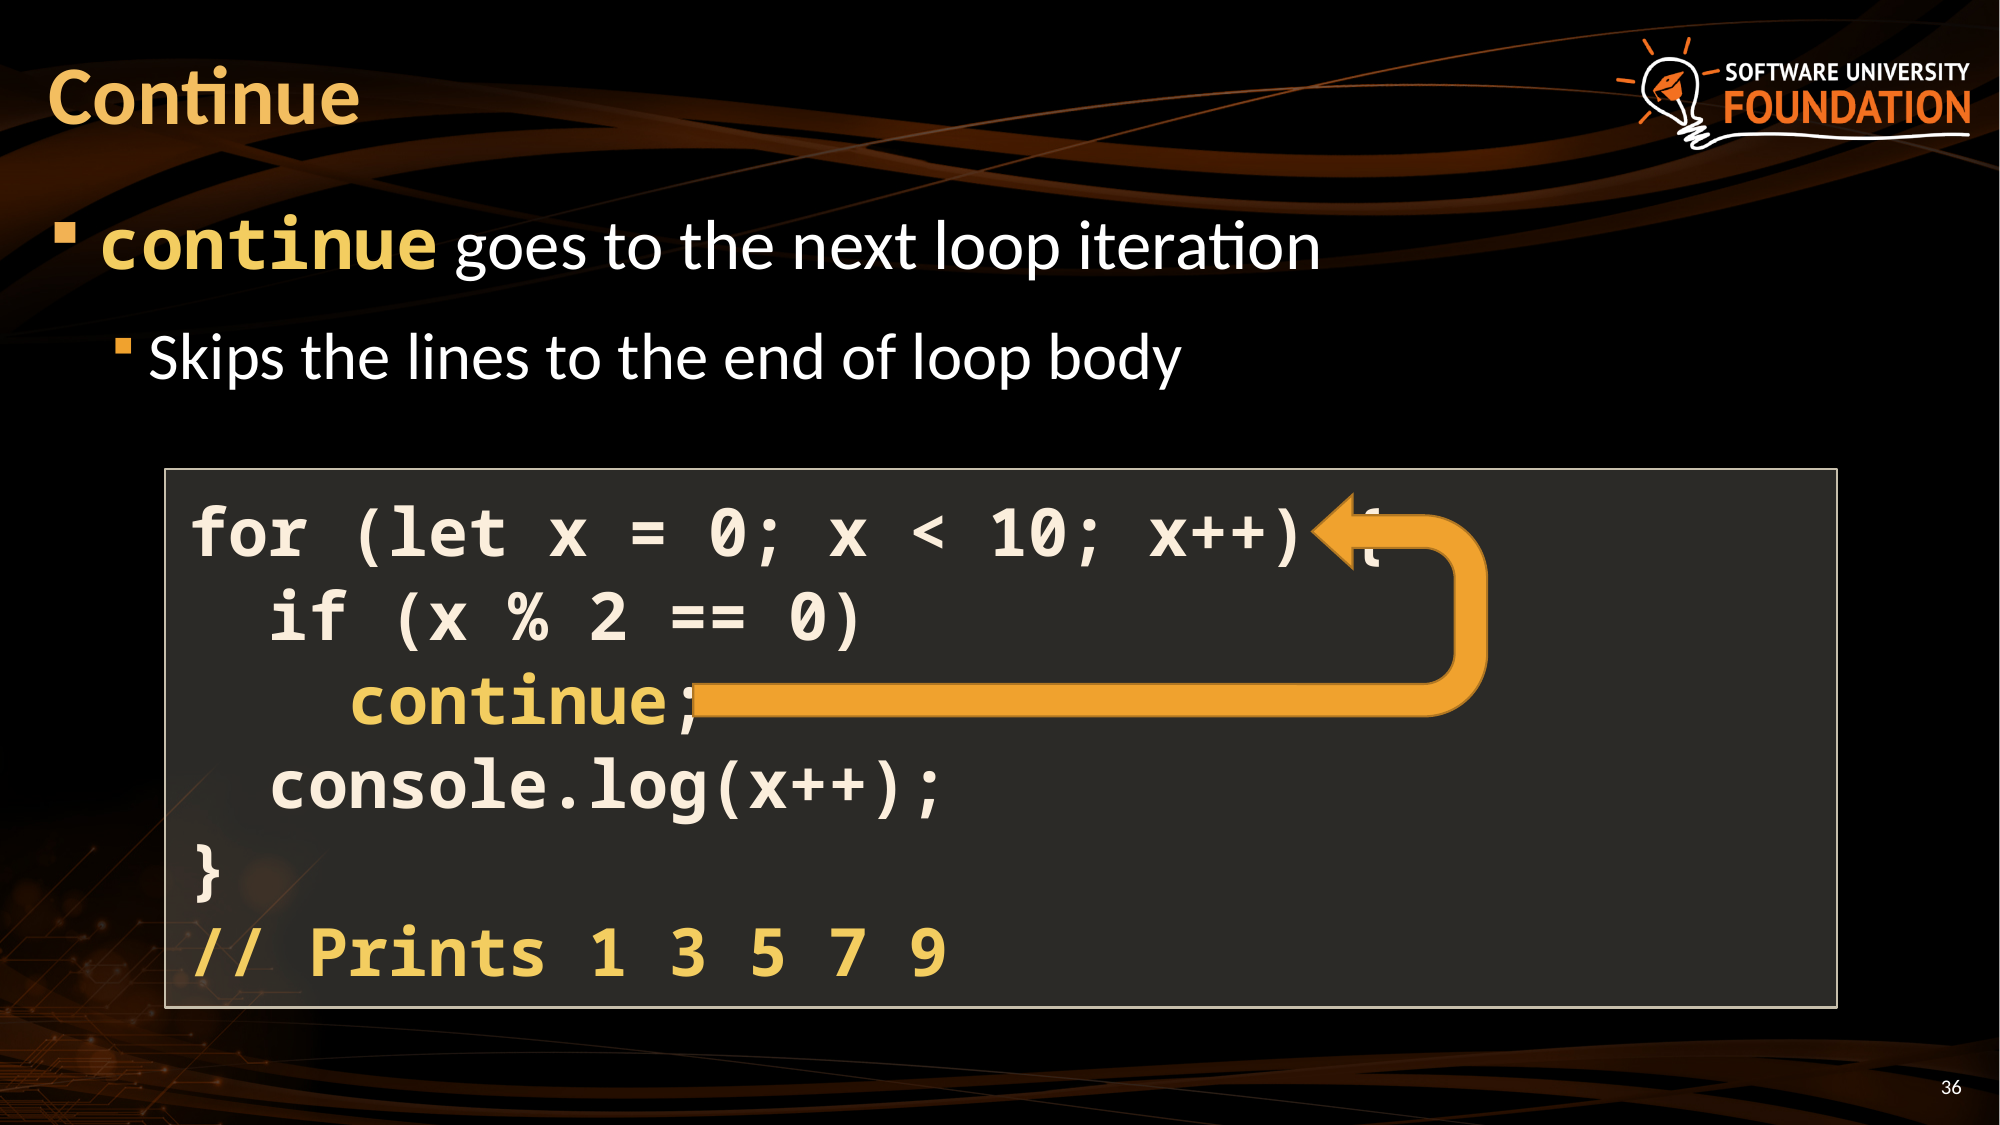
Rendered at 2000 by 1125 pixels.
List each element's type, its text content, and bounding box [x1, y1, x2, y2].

picture [0, 0, 2000, 1125]
list continue goes to the next loop iteration Skips the lines to the end of loop body [31, 188, 1968, 1103]
text_box [692, 492, 1489, 718]
text_box for (let x = 0; x < 10; x++) { if (x % 2 == 0) continue; console.log(x++); } // Prints 1 3 5 7 9 [164, 468, 1838, 1008]
title Continue [30, 6, 1602, 189]
